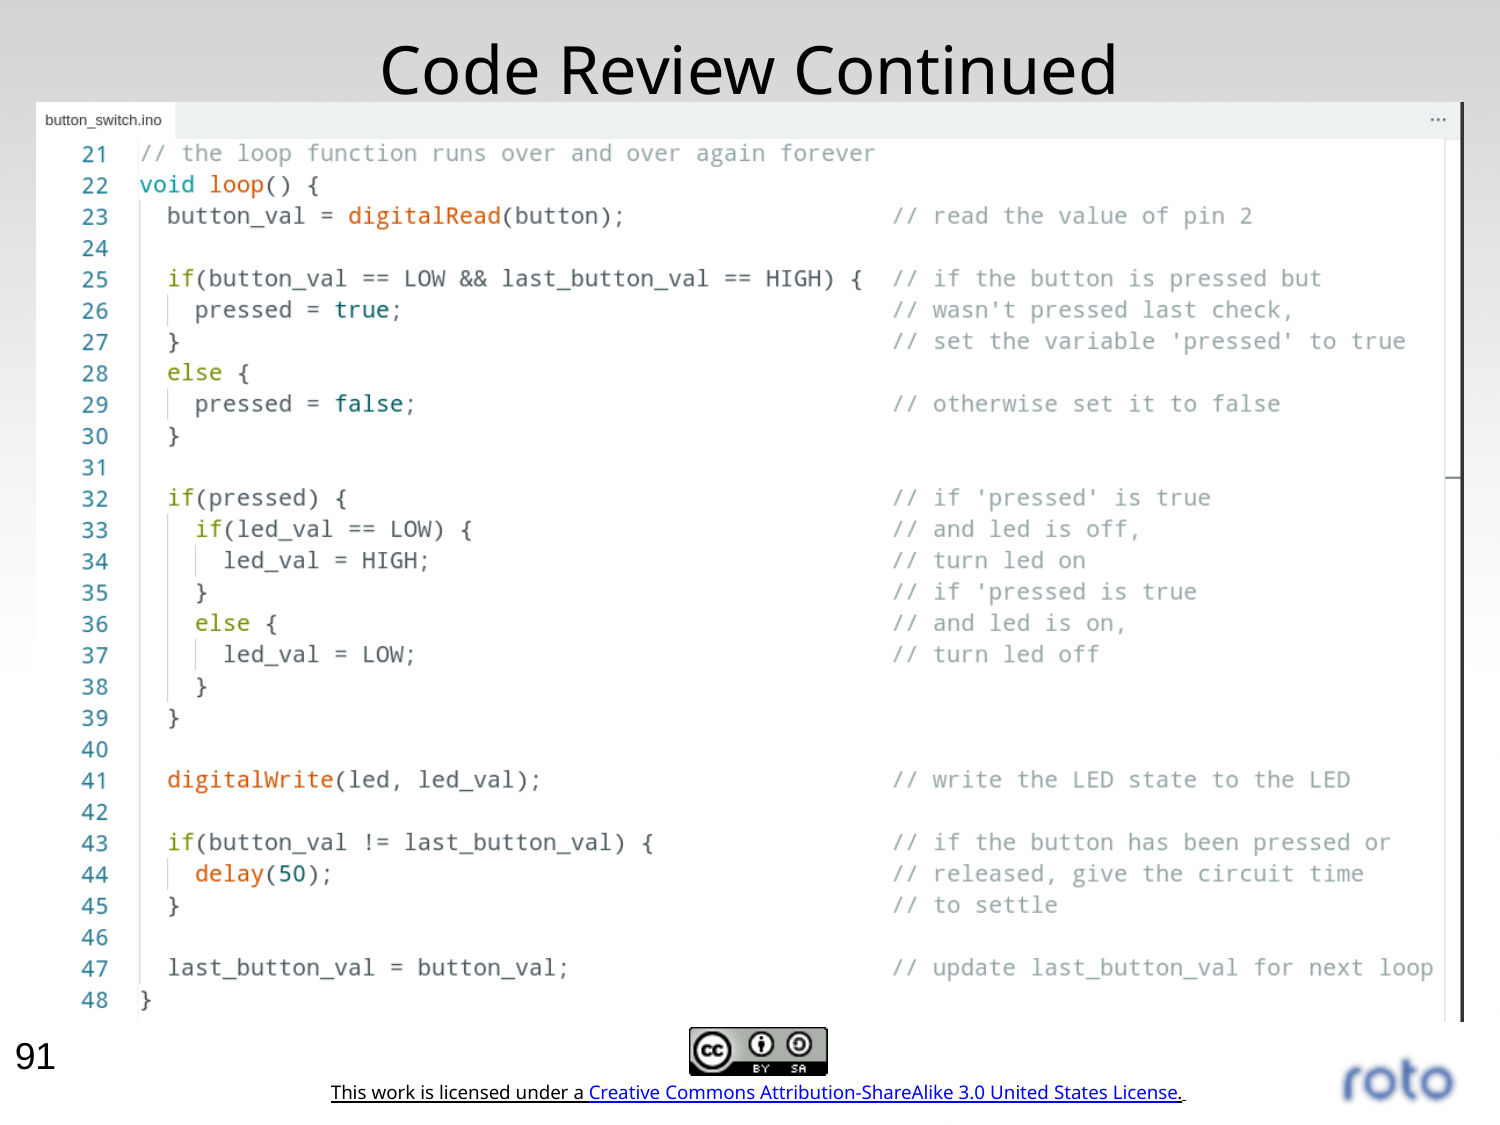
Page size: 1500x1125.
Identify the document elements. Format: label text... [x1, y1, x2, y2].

title Code Review Continued [112, 0, 1388, 102]
picture [0, 0, 1500, 1125]
